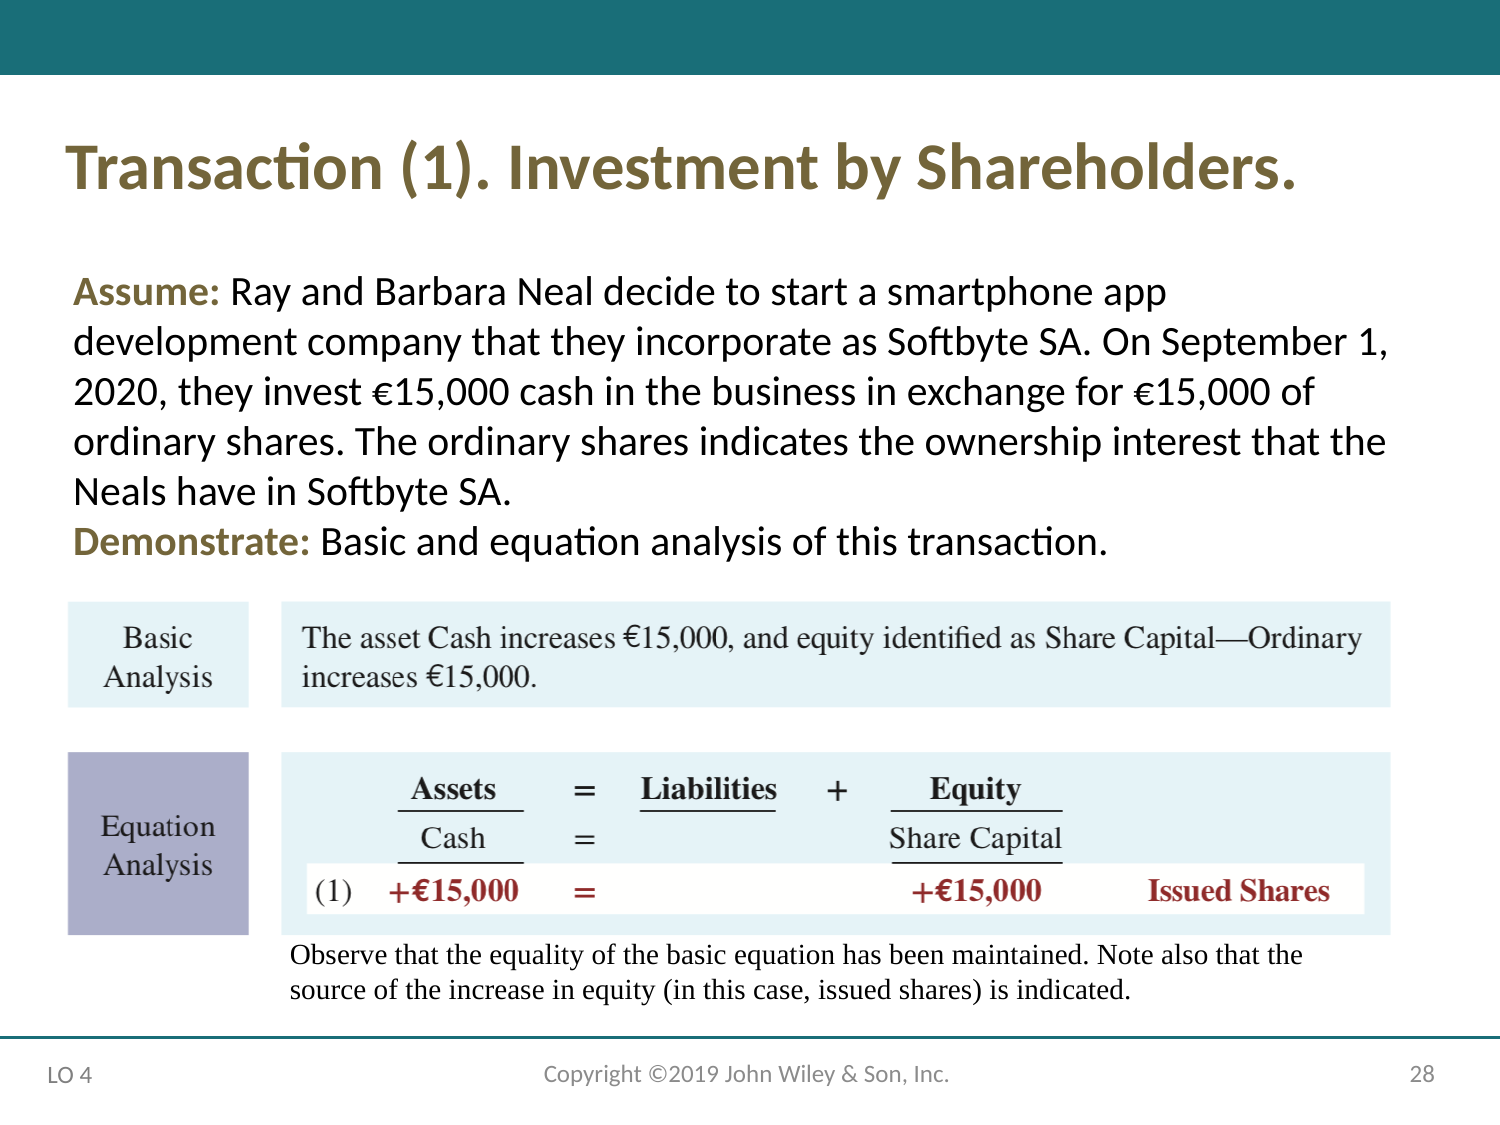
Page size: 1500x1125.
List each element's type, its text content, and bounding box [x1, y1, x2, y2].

list LO 4 [37, 1051, 118, 1125]
list [50, 237, 1451, 975]
picture [58, 585, 1400, 950]
title Transaction (1). Investment by Shareholders. [50, 125, 1475, 328]
text_box Observe that the equality of the basic equation has been maintained. Note also that the source of the increase in equity (in this case, issued shares) is indicated. [274, 950, 1392, 1058]
text_box Assume: Ray and Barbara Neal decide to start a smartphone app development company that they incorporate as Softbyte SA. On September 1, 2020, they invest €15,000 cash in the business in exchange for €15,000 of ordinary shares. The ordinary shares indicates the ownership interest that the Neals have in Softbyte SA. Demonstrate: Basic and equation analysis of this transaction. [58, 256, 1413, 571]
footer Copyright ©2019 John Wiley & Son, Inc. [496, 1058, 1004, 1103]
slide_number 28 [1059, 1042, 1450, 1103]
